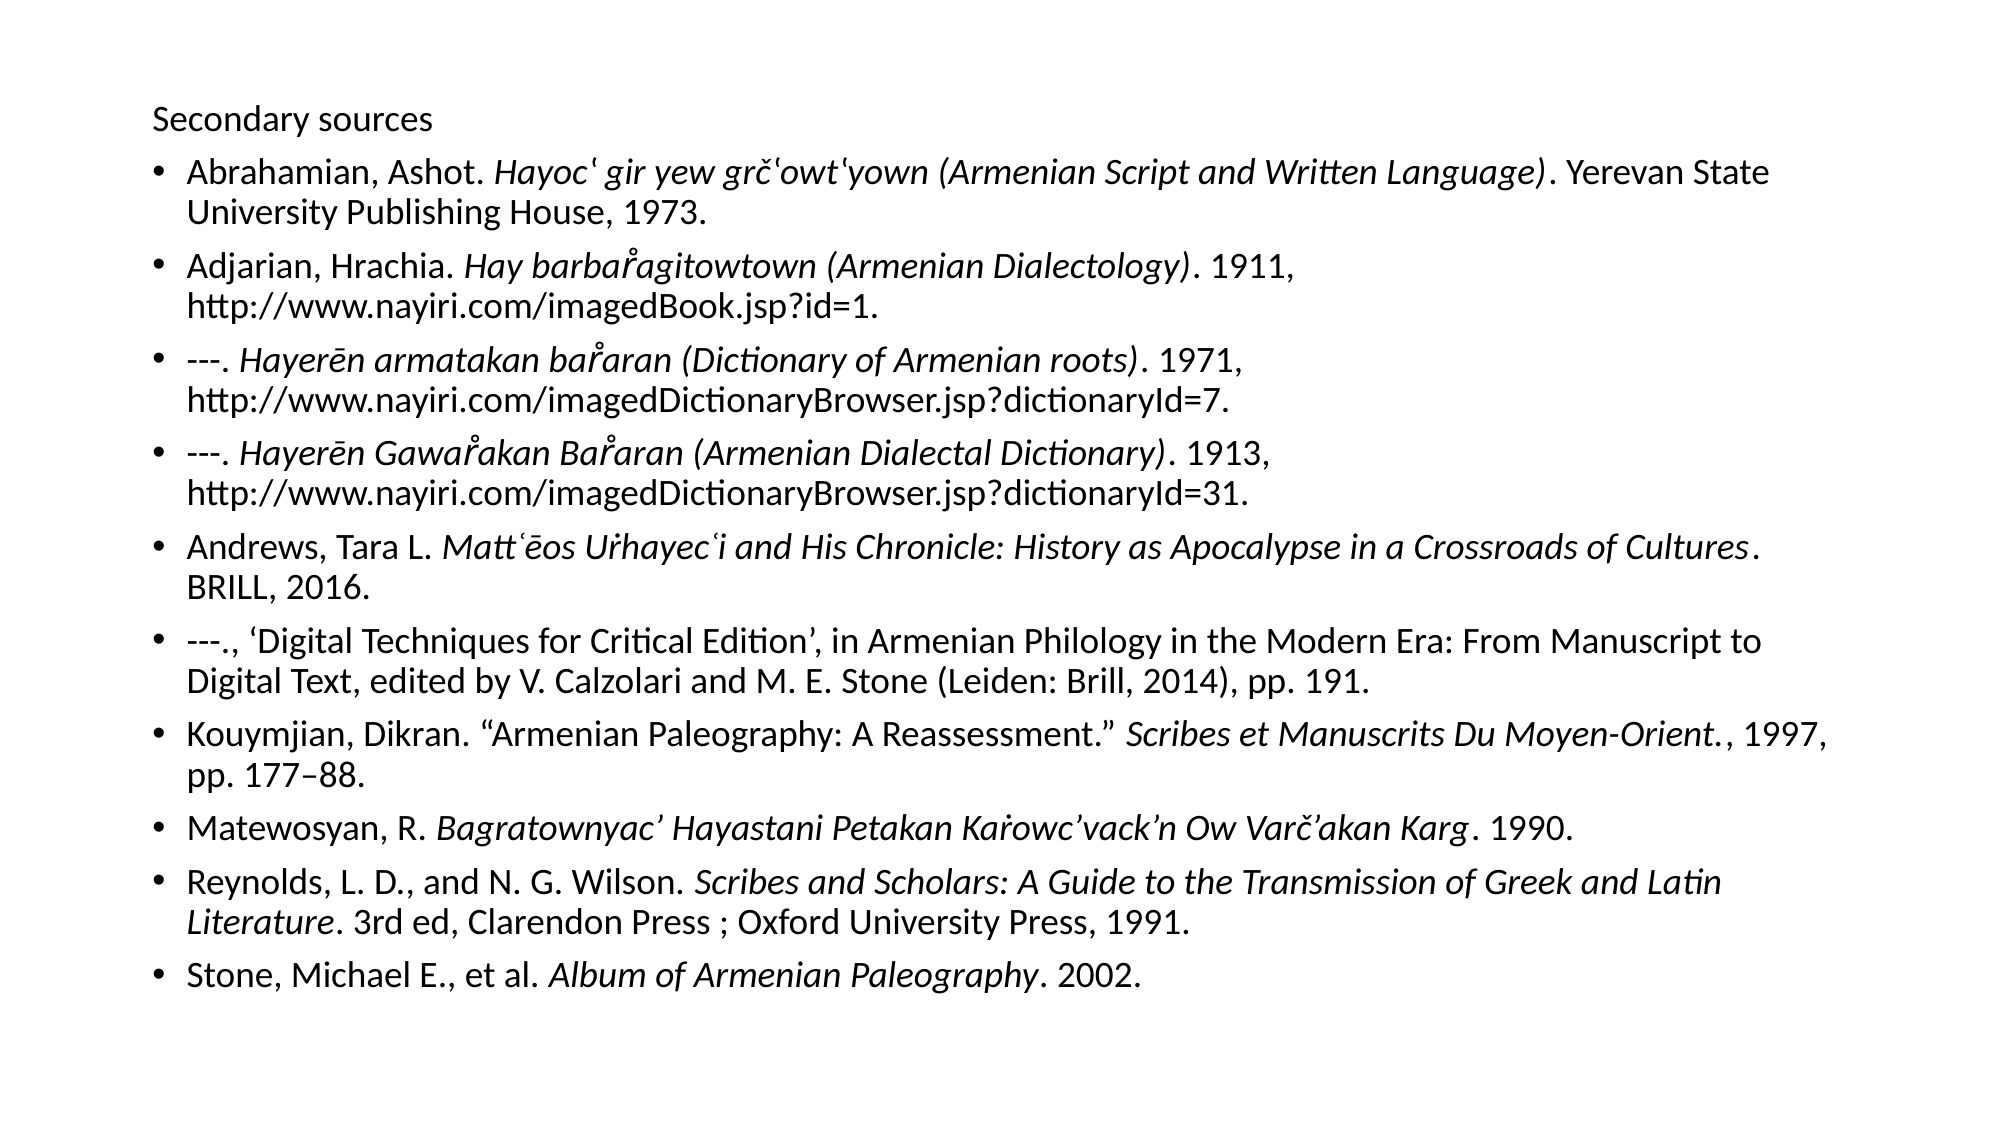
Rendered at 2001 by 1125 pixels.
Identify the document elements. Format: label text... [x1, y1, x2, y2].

list Secondary sources Abrahamian, Ashot. Hayoc‛ gir yew grč‛owt‛yown (Armenian Script and Written Language). Yerevan State University Publishing House, 1973. Adjarian, Hrachia. Hay barbar̊agitowtown (Armenian Dialectology). 1911, http://www.nayiri.com/imagedBook.jsp?id=1. ---. Hayerēn armatakan bar̊aran (Dictionary of Armenian roots). 1971, http://www.nayiri.com/imagedDictionaryBrowser.jsp?dictionaryId=7. ---. Hayerēn Gawar̊akan Bar̊aran (Armenian Dialectal Dictionary). 1913, http://www.nayiri.com/imagedDictionaryBrowser.jsp?dictionaryId=31. Andrews, Tara L. Mattʿēos Uṙhayecʿi and His Chronicle: History as Apocalypse in a Crossroads of Cultures. BRILL, 2016. ---., ‘Digital Techniques for Critical Edition’, in Armenian Philology in the Modern Era: From Manuscript to Digital Text, edited by V. Calzolari and M. E. Stone (Leiden: Brill, 2014), pp. 191. Kouymjian, Dikran. “Armenian Paleography: A Reassessment.” Scribes et Manuscrits Du Moyen-Orient., 1997, pp. 177–88. Matewosyan, R. Bagratownyac’ Hayastani Petakan Kaṙowc’vack’n Ow Varč’akan Karg. 1990. Reynolds, L. D., and N. G. Wilson. Scribes and Scholars: A Guide to the Transmission of Greek and Latin Literature. 3rd ed, Clarendon Press ; Oxford University Press, 1991. Stone, Michael E., et al. Album of Armenian Paleography. 2002. [137, 91, 1863, 1014]
